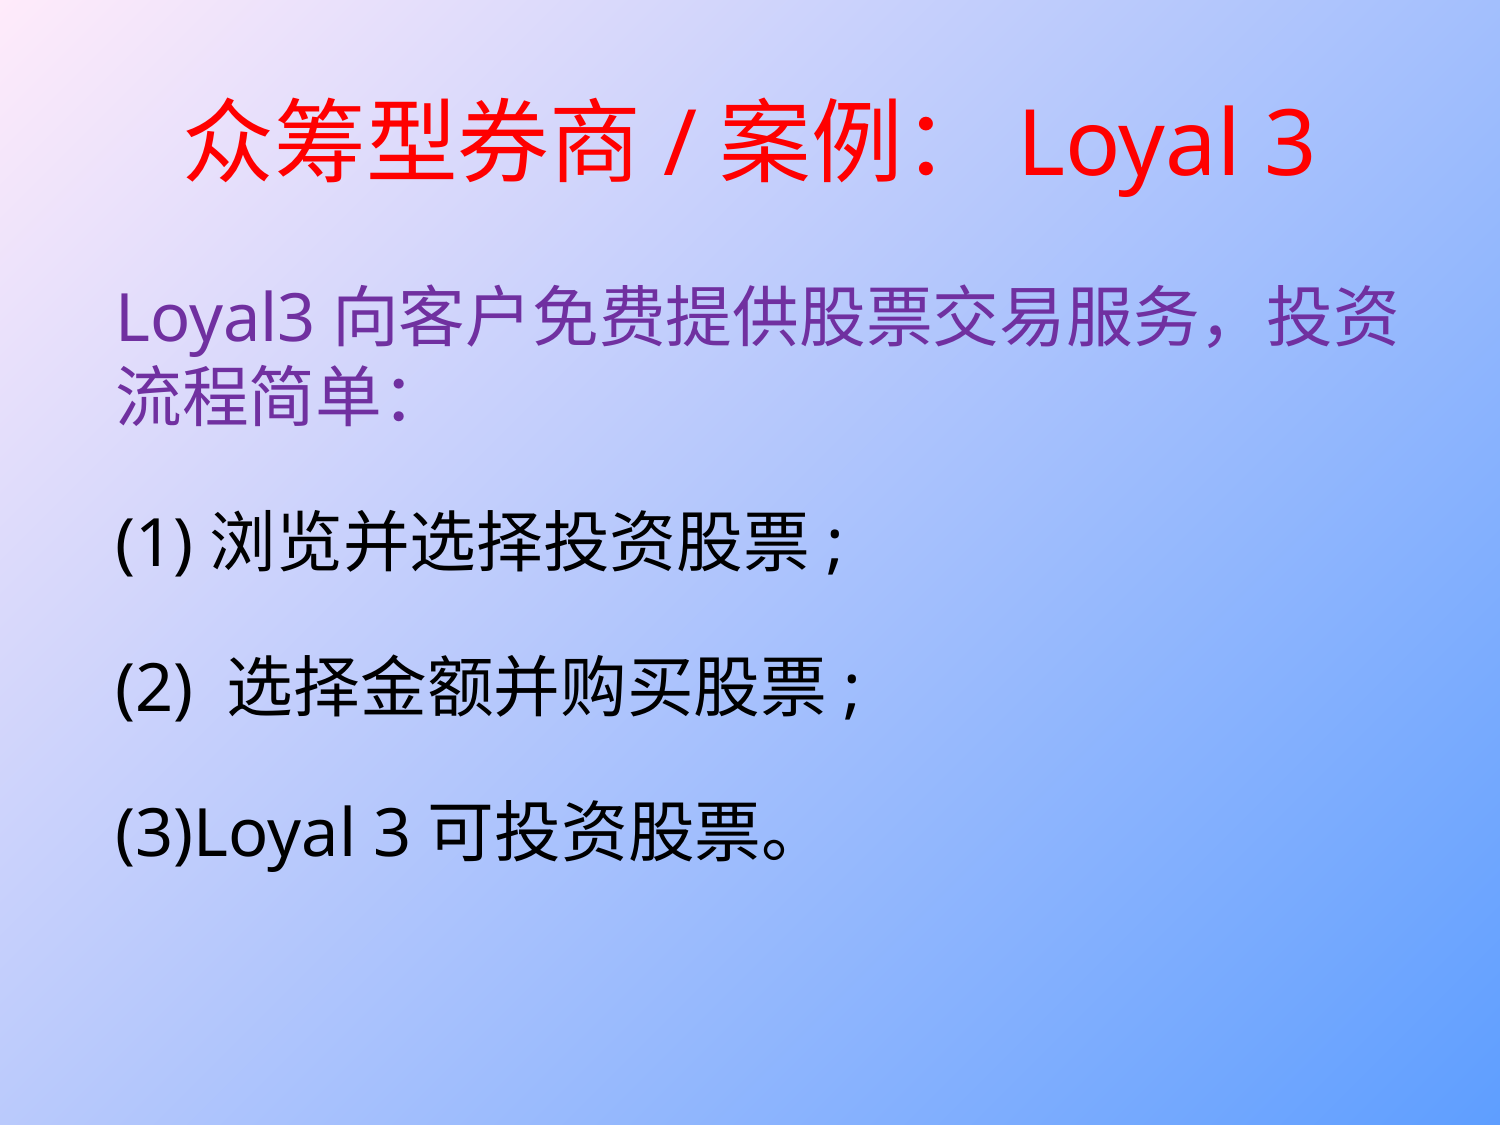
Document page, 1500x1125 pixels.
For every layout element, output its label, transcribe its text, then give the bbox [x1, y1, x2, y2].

title 众筹型券商/案例：Loyal 3 [75, 45, 1425, 233]
list Loyal3向客户免费提供股票交易服务，投资流程简单： (1)浏览并选择投资股票; (2) 选择金额并购买股票; (3)Loyal 3可投资股票。 [100, 267, 1451, 1010]
